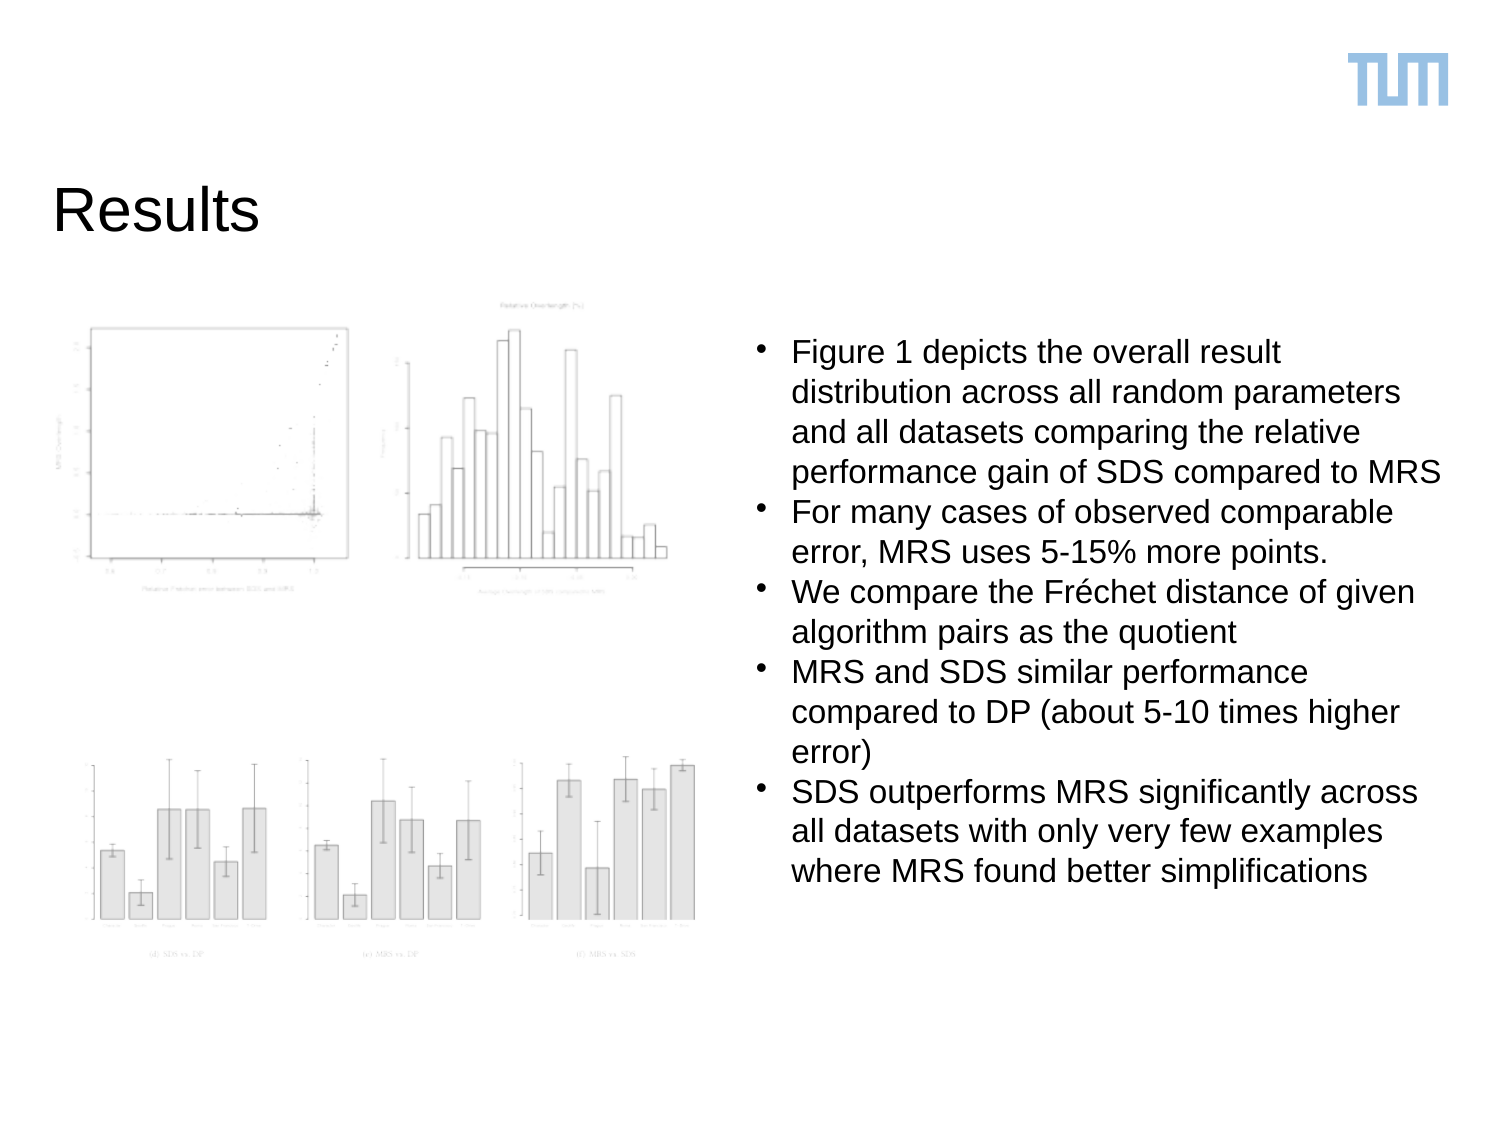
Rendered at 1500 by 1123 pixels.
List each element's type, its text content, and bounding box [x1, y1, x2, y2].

picture [58, 755, 724, 969]
text_box Results [52, 171, 1453, 242]
text_box Figure 1 depicts the overall result distribution across all random parameters and all datasets comparing the relative performance gain of SDS compared to MRS For many cases of observed comparable error, MRS uses 5-15% more points. We compare the Fréchet distance of given algorithm pairs as the quotient MRS and SDS similar performance compared to DP (about 5-10 times higher error) SDS outperforms MRS significantly across all datasets with only very few examples where MRS found better simplifications [755, 330, 1453, 995]
picture [30, 283, 697, 603]
